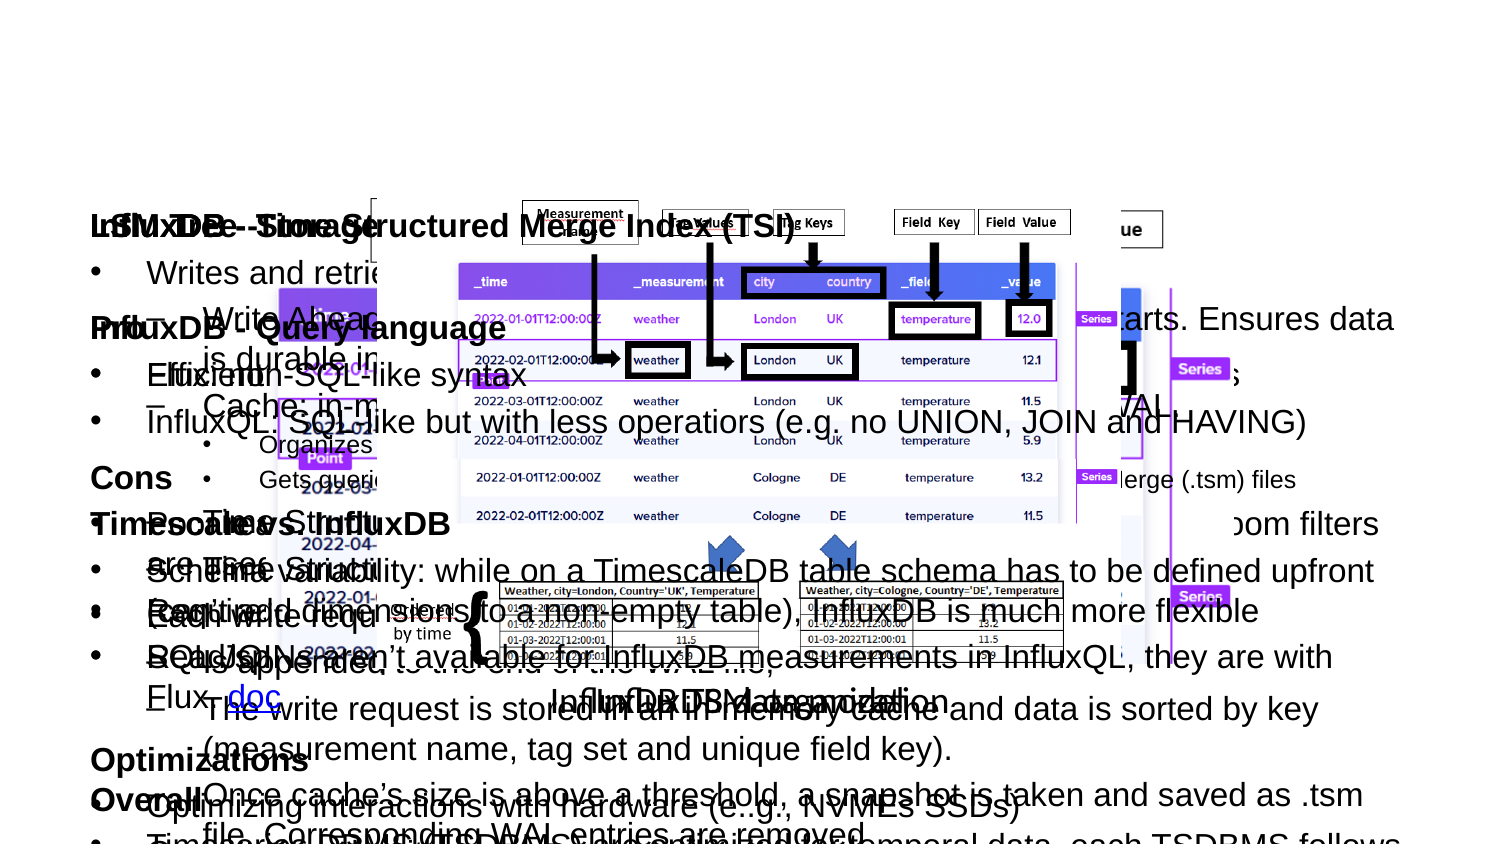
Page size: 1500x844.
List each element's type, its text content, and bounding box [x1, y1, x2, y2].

list InfluxDB - Time Structured Merge Index (TSI) InfluxDB - Query language Flux: non-SQL-like syntax InfluxQL: SQL-like but with less operatiors (e.g. no UNION, JOIN and HAVING) Timescale vs. InfluxDB Schema variability: while on a TimescaleDB table schema has to be defined upfront (can’t add dimensions to a non-empty table), InfluxDB is much more flexible SQL JOINs aren’t available for InfluxDB measurements in InfluxQL, they are with Flux. doc Overall Timeseries DBMS (TSDBMS) are optimized for temporal data, each TSDBMS follows its own philosophy. Very-High frequency of writes Most read queries are range-scan queries; Very few/none update/delete operations. Focus on data compression (!! since volumes easily become in the order of PB, and since most queries focus on recent data), e.g. retention policies Focus on opimizations, e.g. data-skipping, downsampling, user-defined-functions (e.g. hyperfunctions in Timescale) Soil tests Tessitura (Sand, Silt, Clay) Errano: 30, 30, 40 Mix_1: 30, 40, 30 Mix_3: 40, 30, 30 [75, 196, 1425, 754]
picture [266, 195, 1234, 669]
